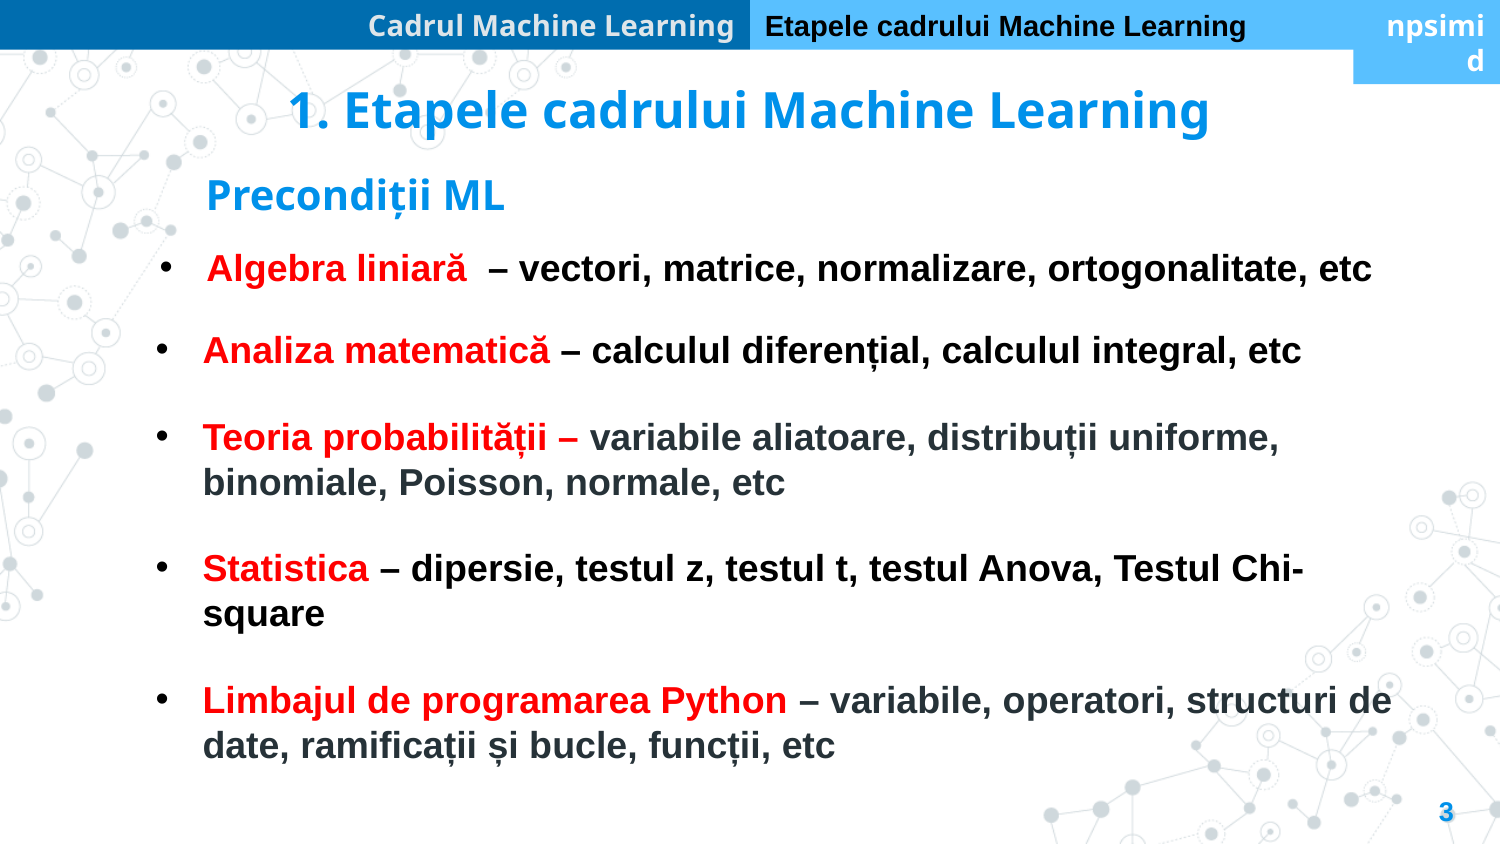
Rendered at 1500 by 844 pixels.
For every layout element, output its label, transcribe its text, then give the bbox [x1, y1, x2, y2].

text_box Algebra liniară – vectori, matrice, normalizare, ortogonalitate, etc [144, 236, 1424, 296]
text_box Statistica – dipersie, testul z, testul t, testul Anova, Testul Chi-square [140, 537, 1420, 642]
text_box Etapele cadrului Machine Learning [750, 0, 1353, 50]
text_box npsimid [1353, 0, 1500, 85]
text_box Cadrul Machine Learning [0, 0, 750, 50]
text_box Limbajul de programarea Python – variabile, operatori, structuri de date, ramificații și bucle, funcții, etc [140, 668, 1469, 774]
text_box 1. Etapele cadrului Machine Learning [273, 70, 1227, 146]
text_box Teoria probabilității – variabile aliatoare, distribuții uniforme, binomiale, Poisson, normale, etc [140, 405, 1469, 511]
slide_number 3 [1378, 779, 1469, 844]
picture [0, 50, 1500, 844]
text_box Analiza matematică – calculul diferențial, calculul integral, etc [140, 318, 1469, 379]
text_box Precondiții ML [190, 161, 521, 226]
